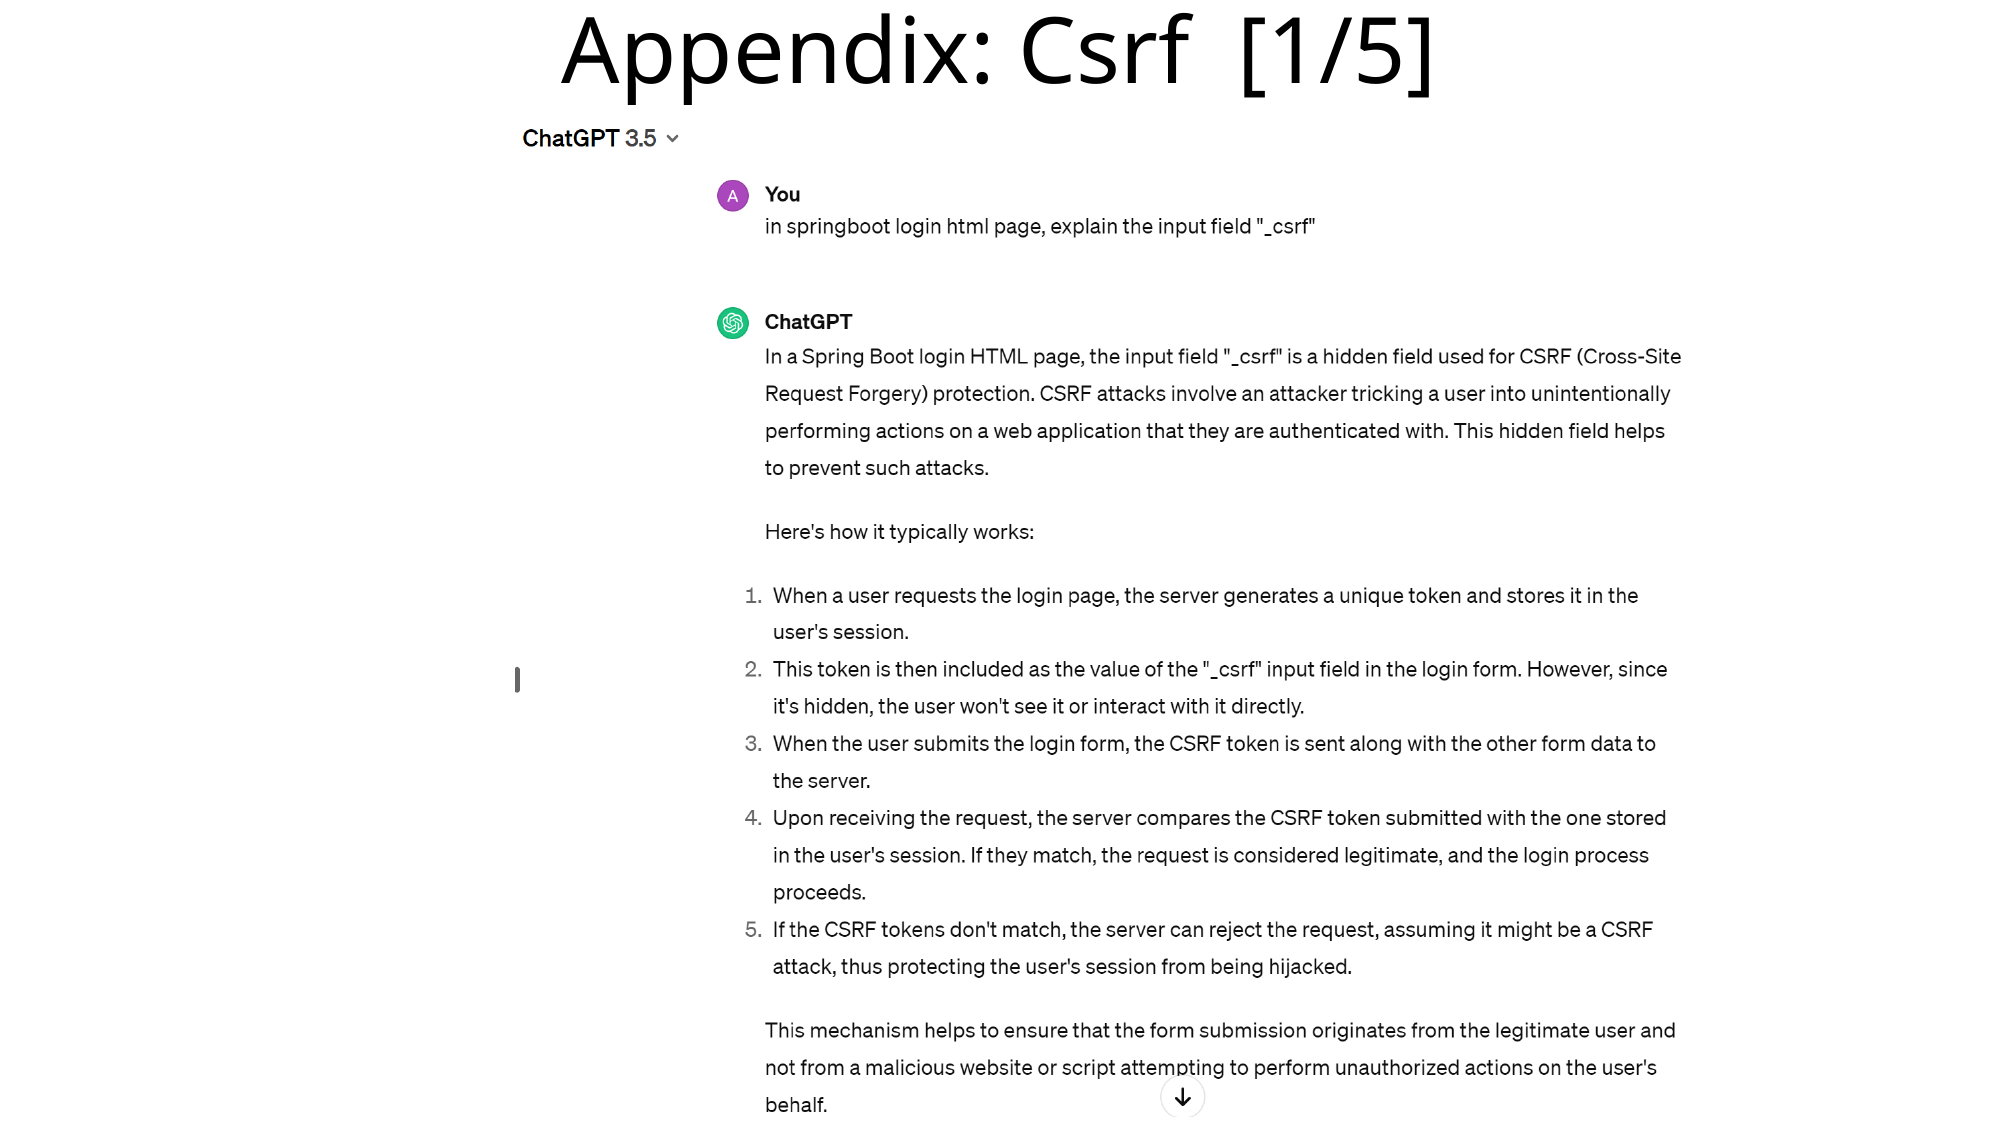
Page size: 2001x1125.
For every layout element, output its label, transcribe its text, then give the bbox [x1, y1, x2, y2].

picture [515, 111, 1694, 1117]
text_box Appendix: Csrf [1/5] [137, 0, 1863, 122]
